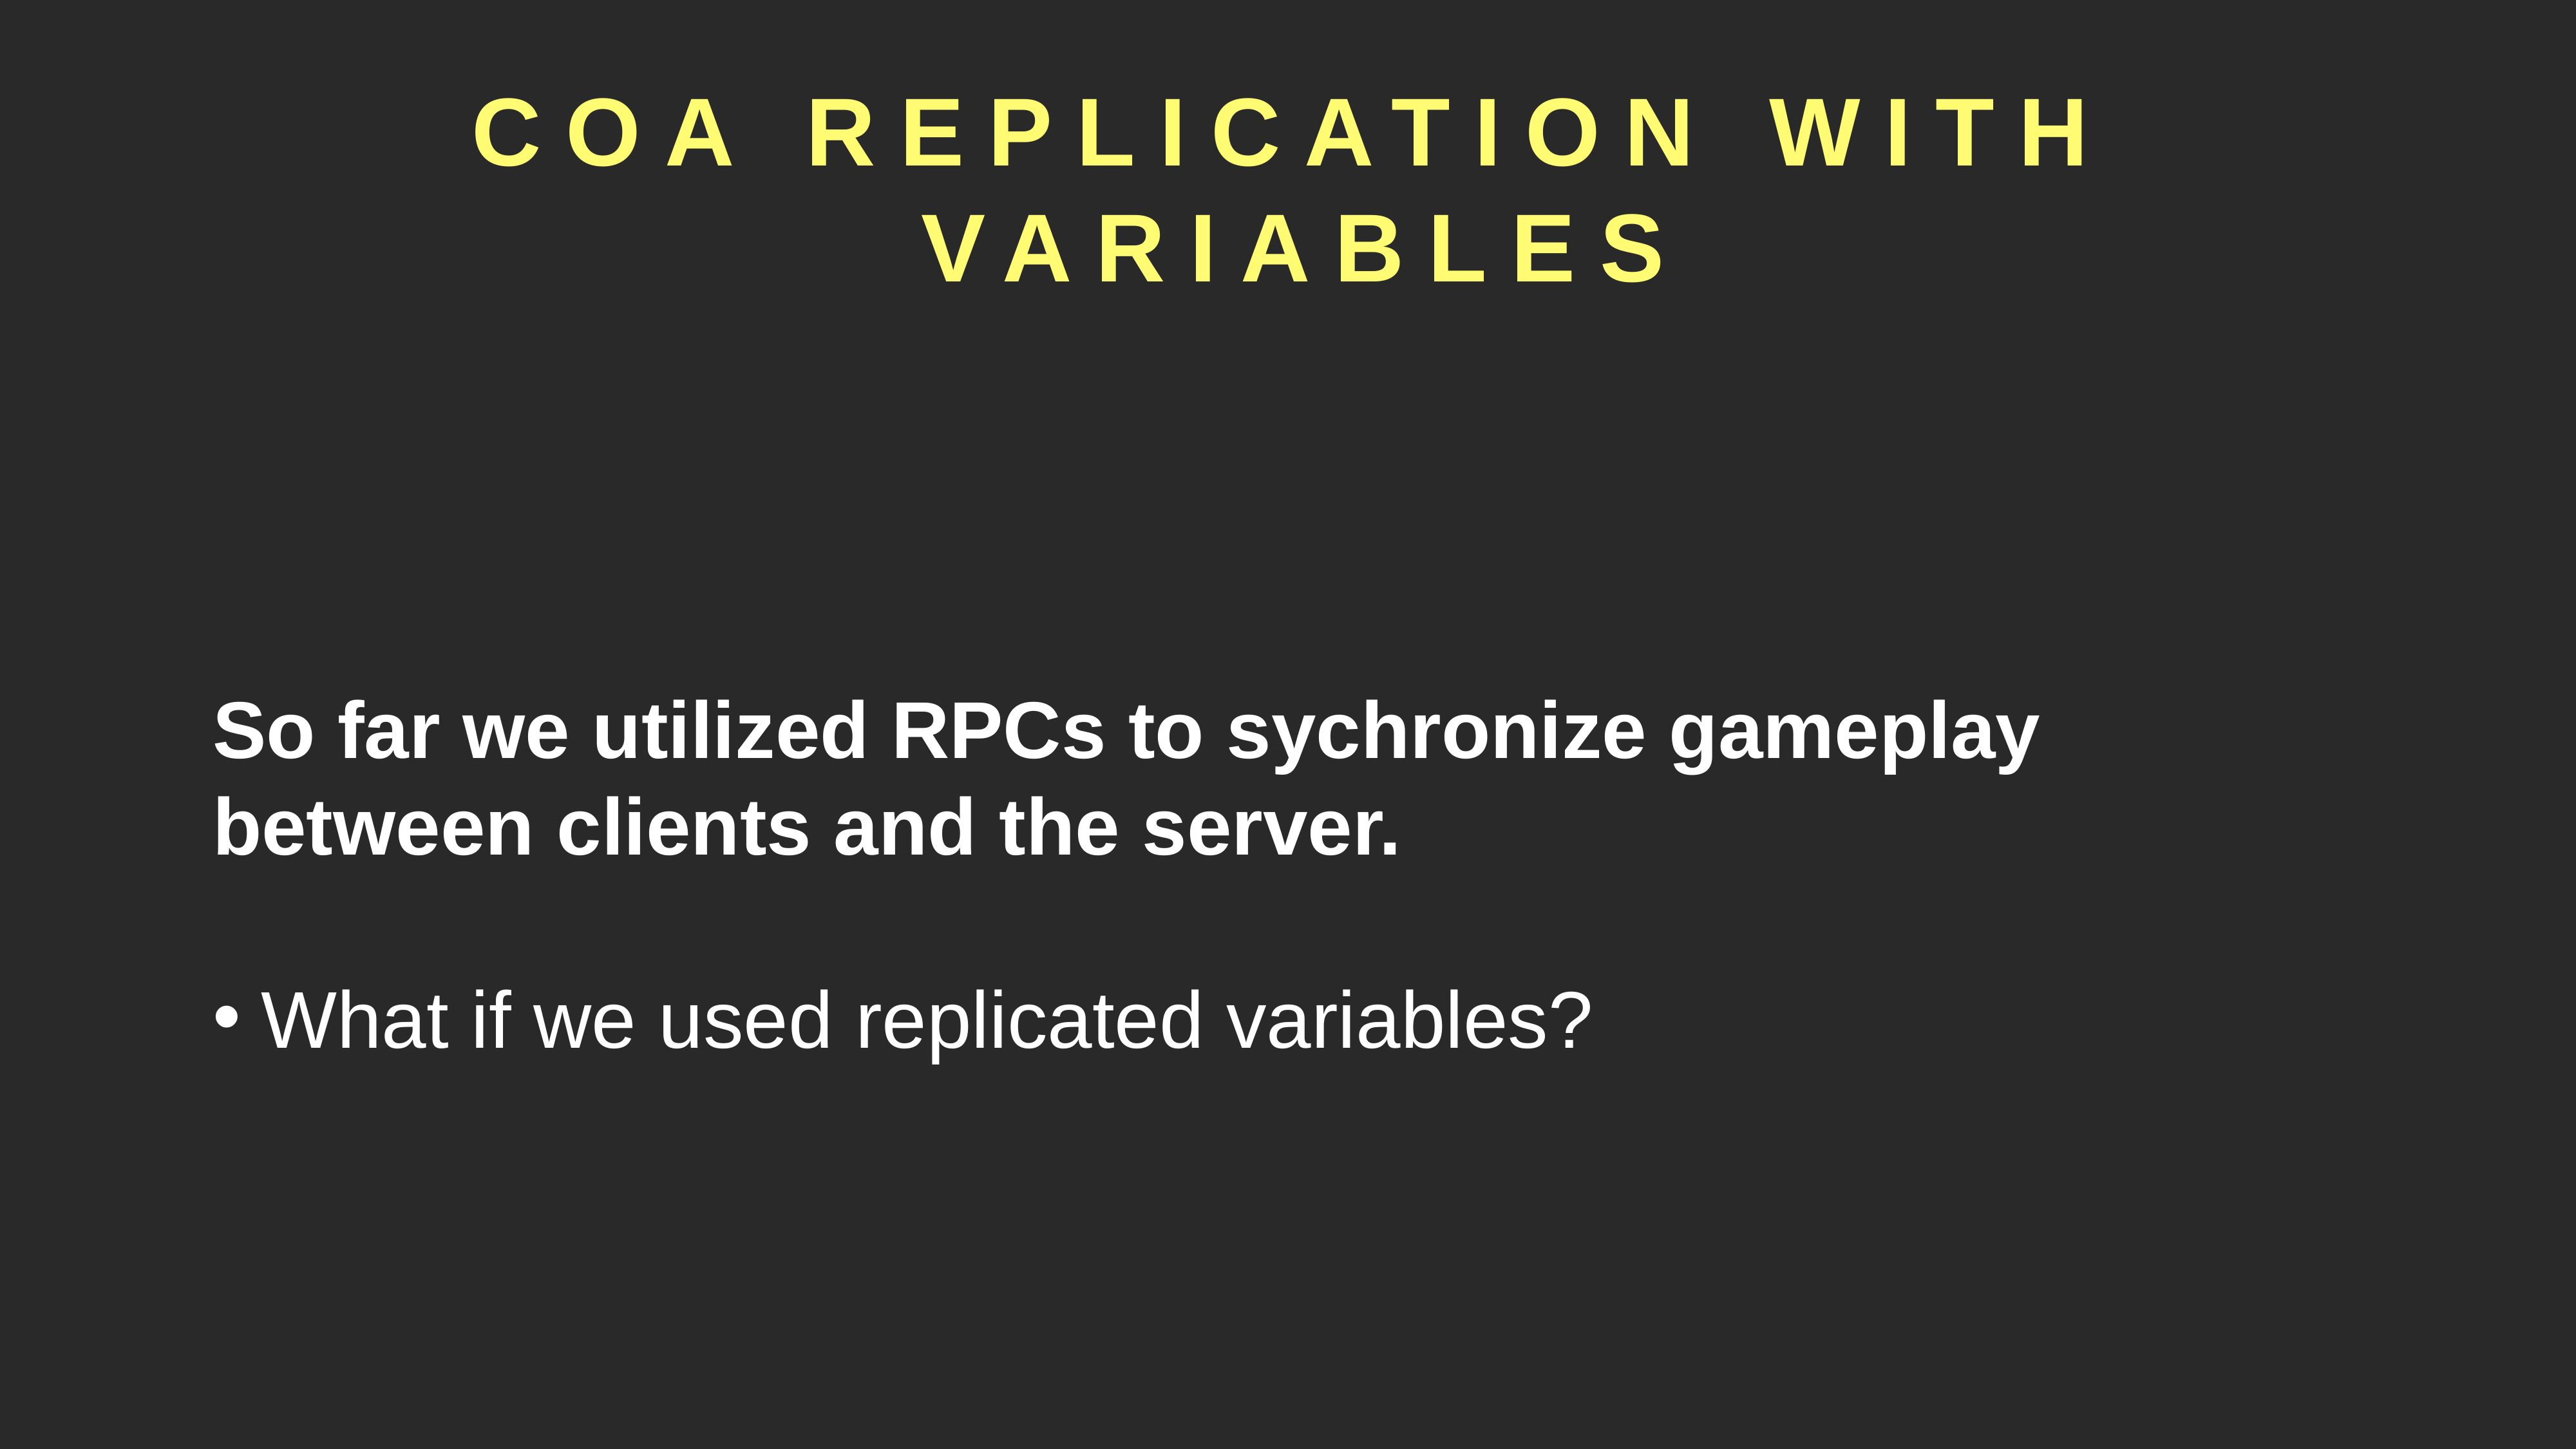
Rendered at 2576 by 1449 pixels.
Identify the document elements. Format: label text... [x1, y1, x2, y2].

text_box COA REPLICATION WITH VARIABLES [207, 64, 2379, 307]
text_box So far we utilized RPCs to sychronize gameplay between clients and the server. What if we used replicated variables? [207, 672, 2379, 1070]
